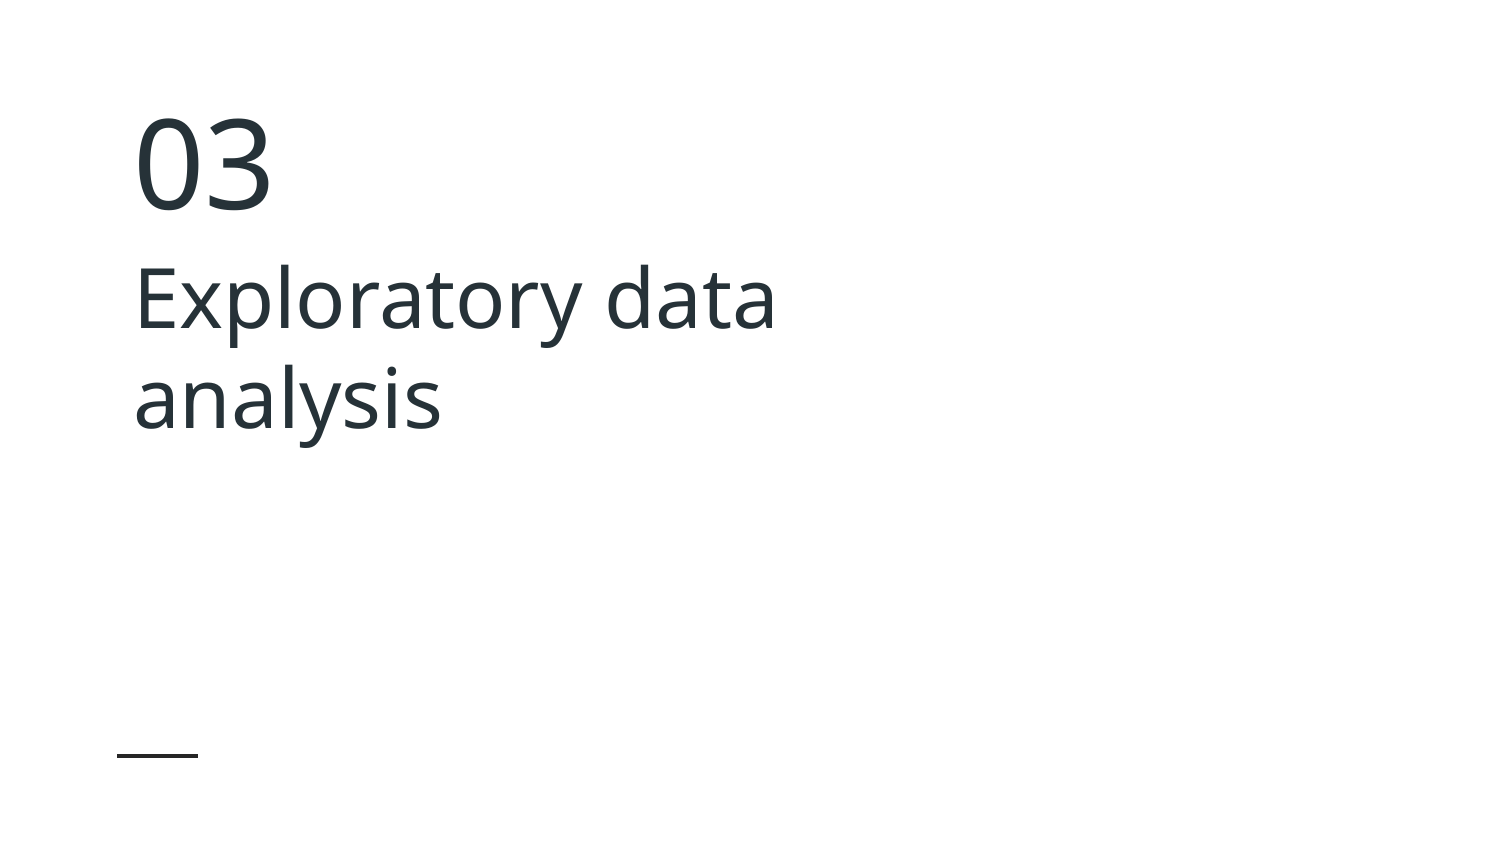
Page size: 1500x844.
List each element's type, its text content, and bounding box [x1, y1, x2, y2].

title 03 [118, 87, 857, 231]
title Exploratory data analysis [118, 231, 857, 461]
